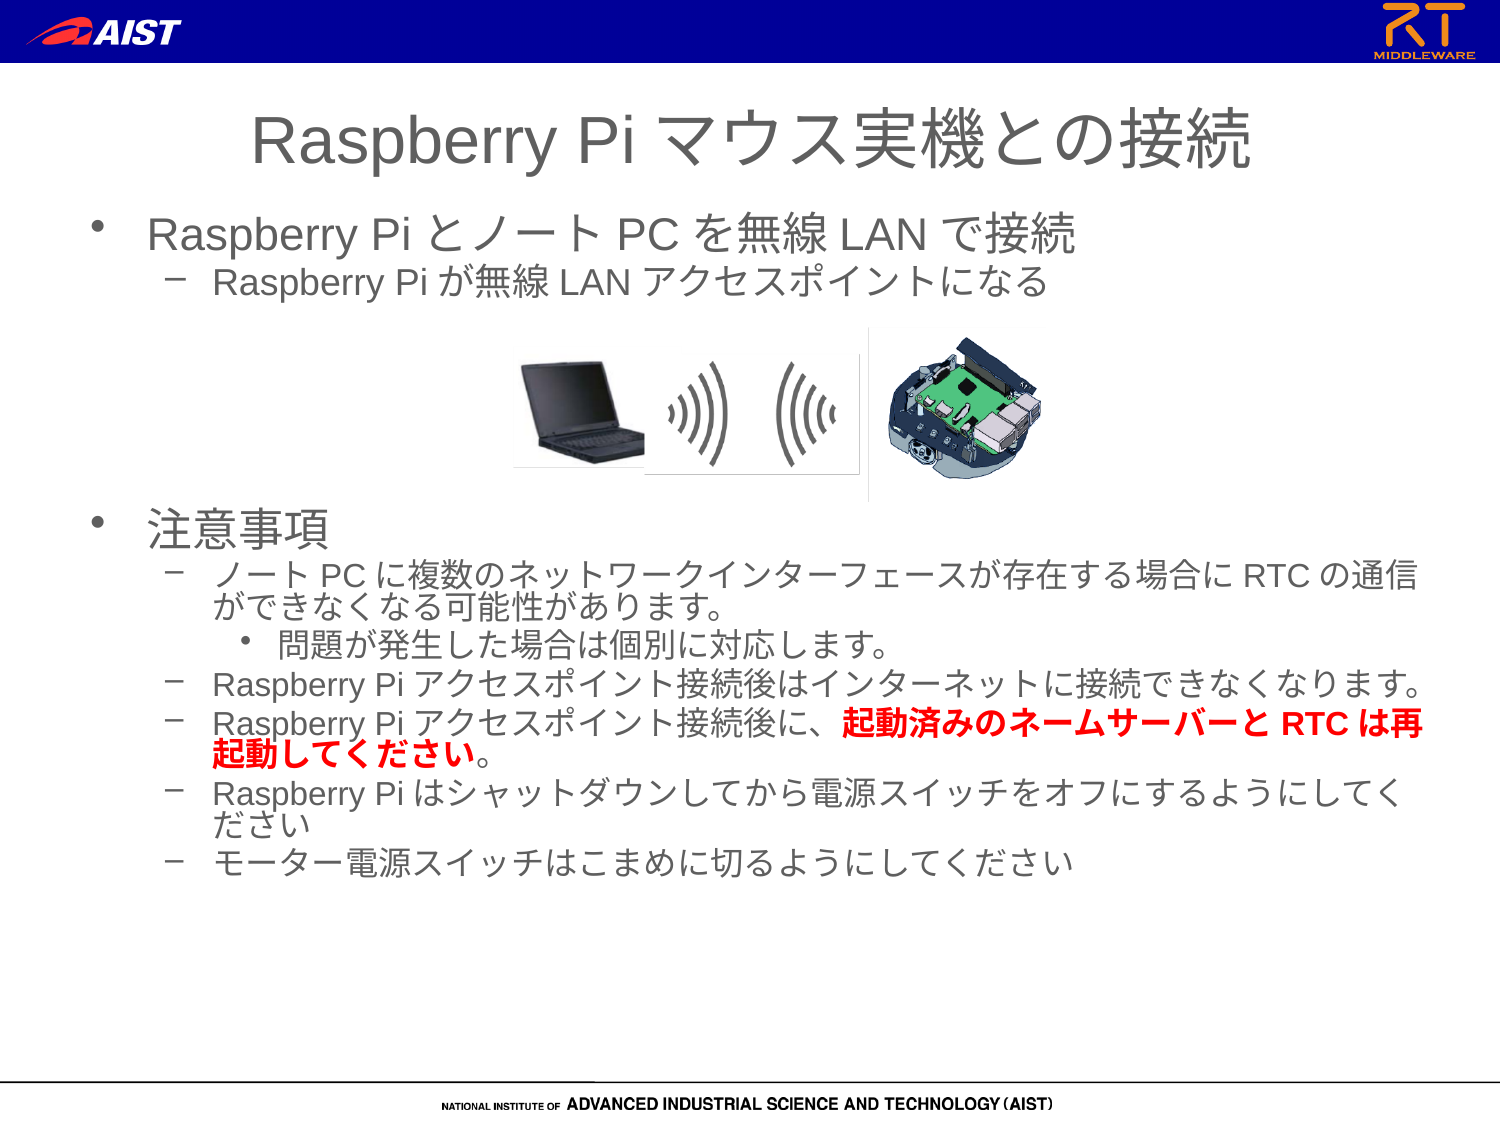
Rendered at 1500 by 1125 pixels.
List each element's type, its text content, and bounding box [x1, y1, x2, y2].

picture [0, 0, 1500, 63]
text_box Raspberry PiとノートPCを無線LANで接続 Raspberry Piが無線LANアクセスポイントになる [75, 208, 1442, 415]
picture [513, 327, 1046, 502]
picture [442, 1097, 1052, 1110]
text_box 注意事項 ノートPCに複数のネットワークインターフェースが存在する場合にRTCの通信ができなくなる可能性があります。 問題が発生した場合は個別に対応します。 Raspberry Piアクセスポイント接続後はインターネットに接続できなくなります。 Raspberry Piアクセスポイント接続後に、起動済みのネームサーバーとRTCは再起動してください。 Raspberry Piはシャットダウンしてから電源スイッチをオフにするようにしてください モーター電源スイッチはこまめに切るようにしてください [75, 503, 1442, 1028]
title Raspberry Piマウス実機との接続 [29, 66, 1474, 208]
